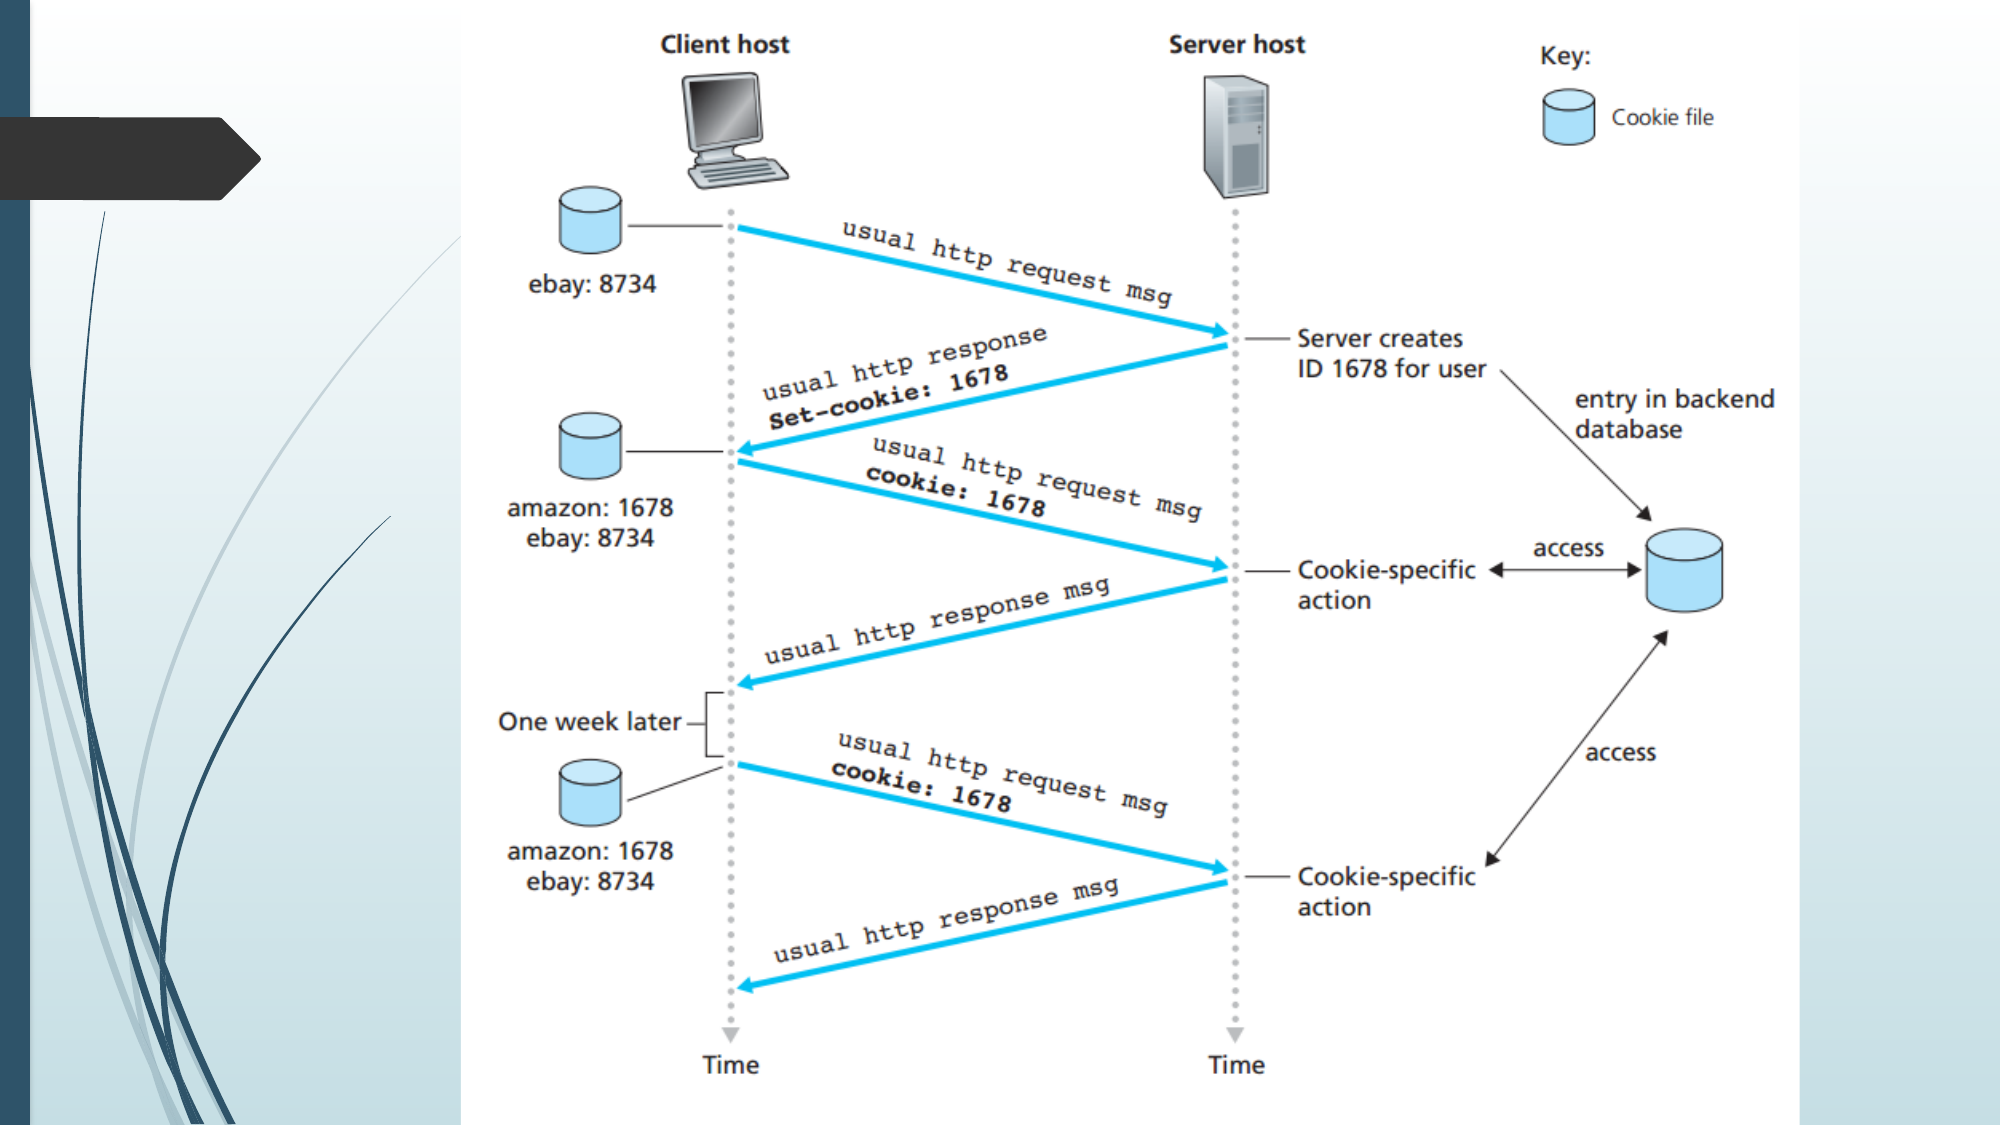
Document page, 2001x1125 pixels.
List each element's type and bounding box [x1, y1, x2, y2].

text_box [460, 0, 1800, 1125]
